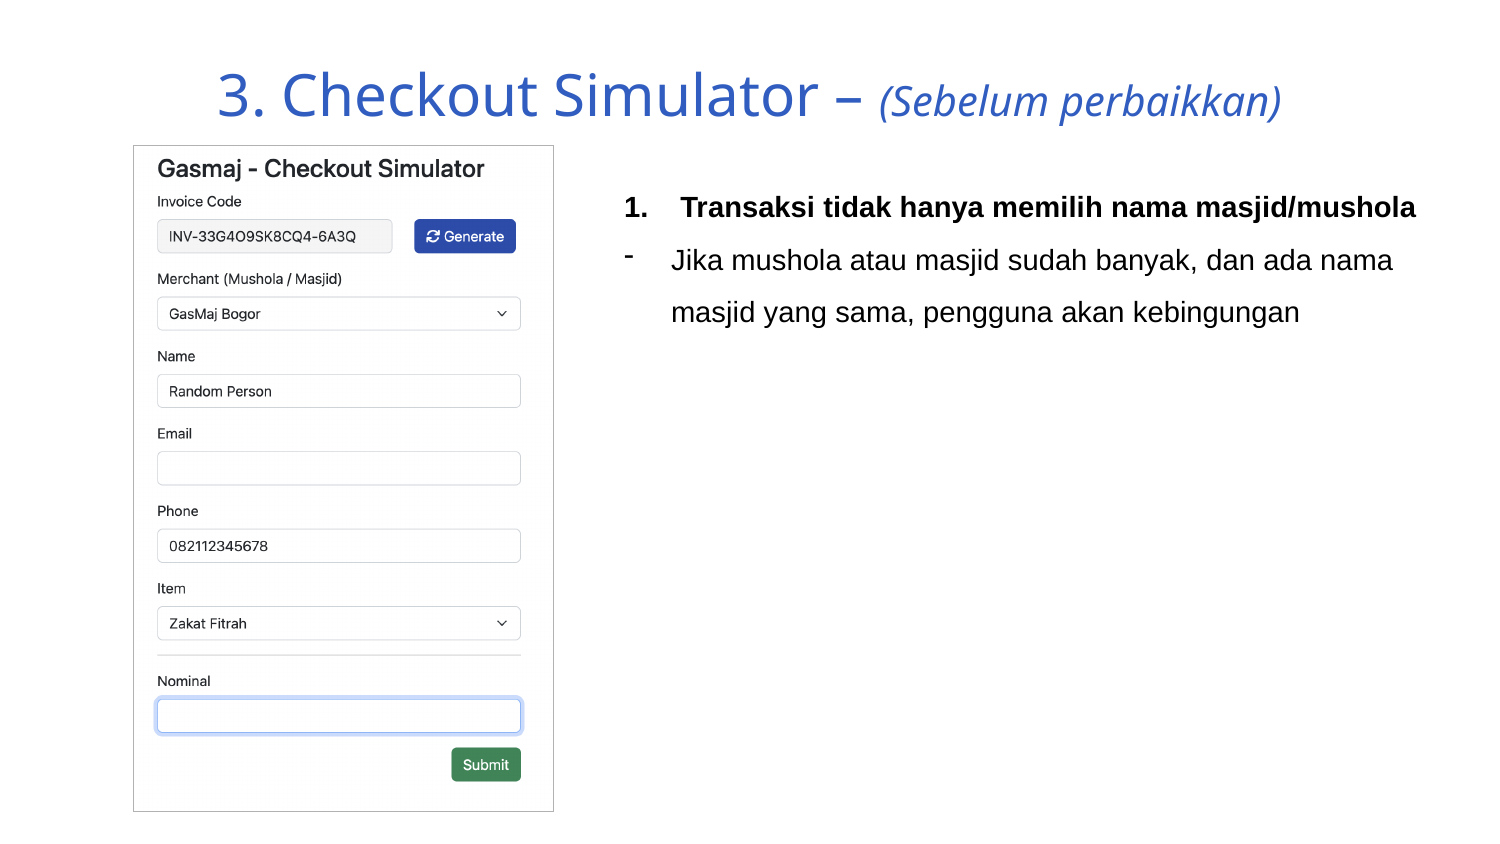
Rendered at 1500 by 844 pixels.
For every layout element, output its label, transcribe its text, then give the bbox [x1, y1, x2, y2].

title 3. Checkout Simulator – (Sebelum perbaikkan) [143, 22, 1357, 164]
picture [133, 145, 554, 812]
text_box Transaksi tidak hanya memilih nama masjid/mushola Jika mushola atau masjid sudah banyak, dan ada nama masjid yang sama, pengguna akan kebingungan [609, 163, 1451, 389]
